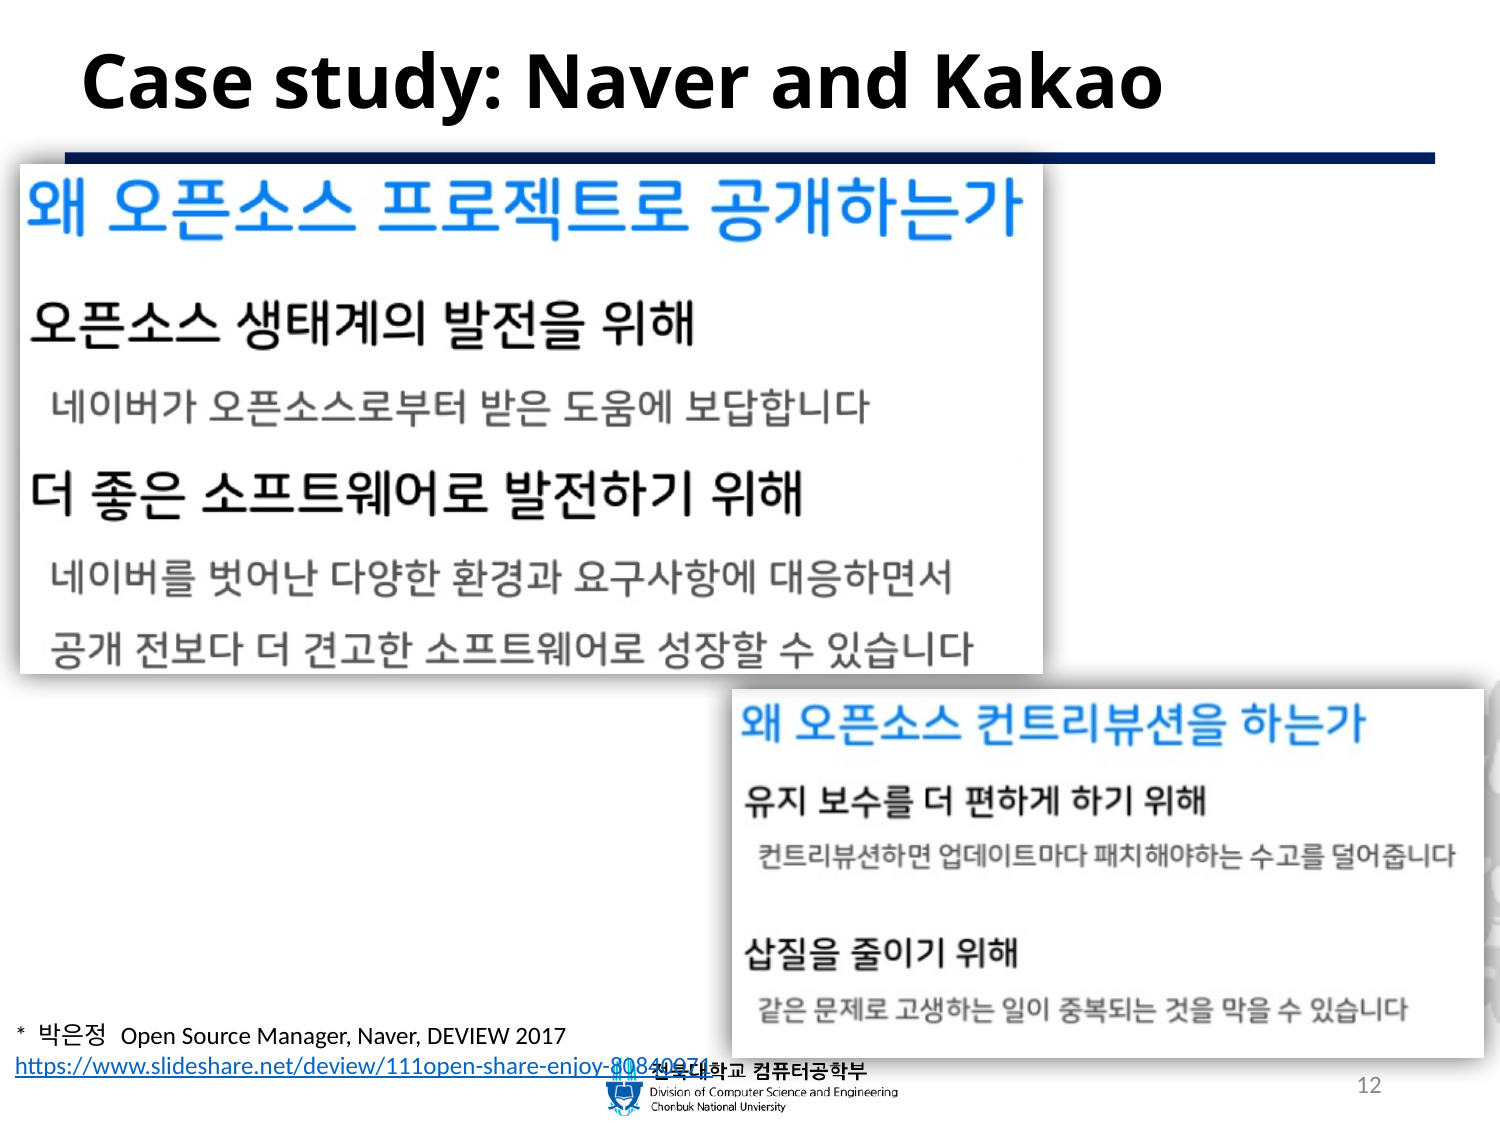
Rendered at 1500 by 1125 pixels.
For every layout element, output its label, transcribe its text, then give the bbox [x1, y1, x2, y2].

text_box * 박은정 Open Source Manager, Naver, DEVIEW 2017 https://www.slideshare.net/deview/111open-share-enjoy-80840071 [0, 1012, 750, 1088]
slide_number 12 [1059, 1080, 1397, 1111]
picture [20, 164, 1043, 674]
picture [600, 1058, 900, 1116]
title Case study: Naver and Kakao [64, 26, 1436, 143]
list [732, 689, 1484, 1058]
